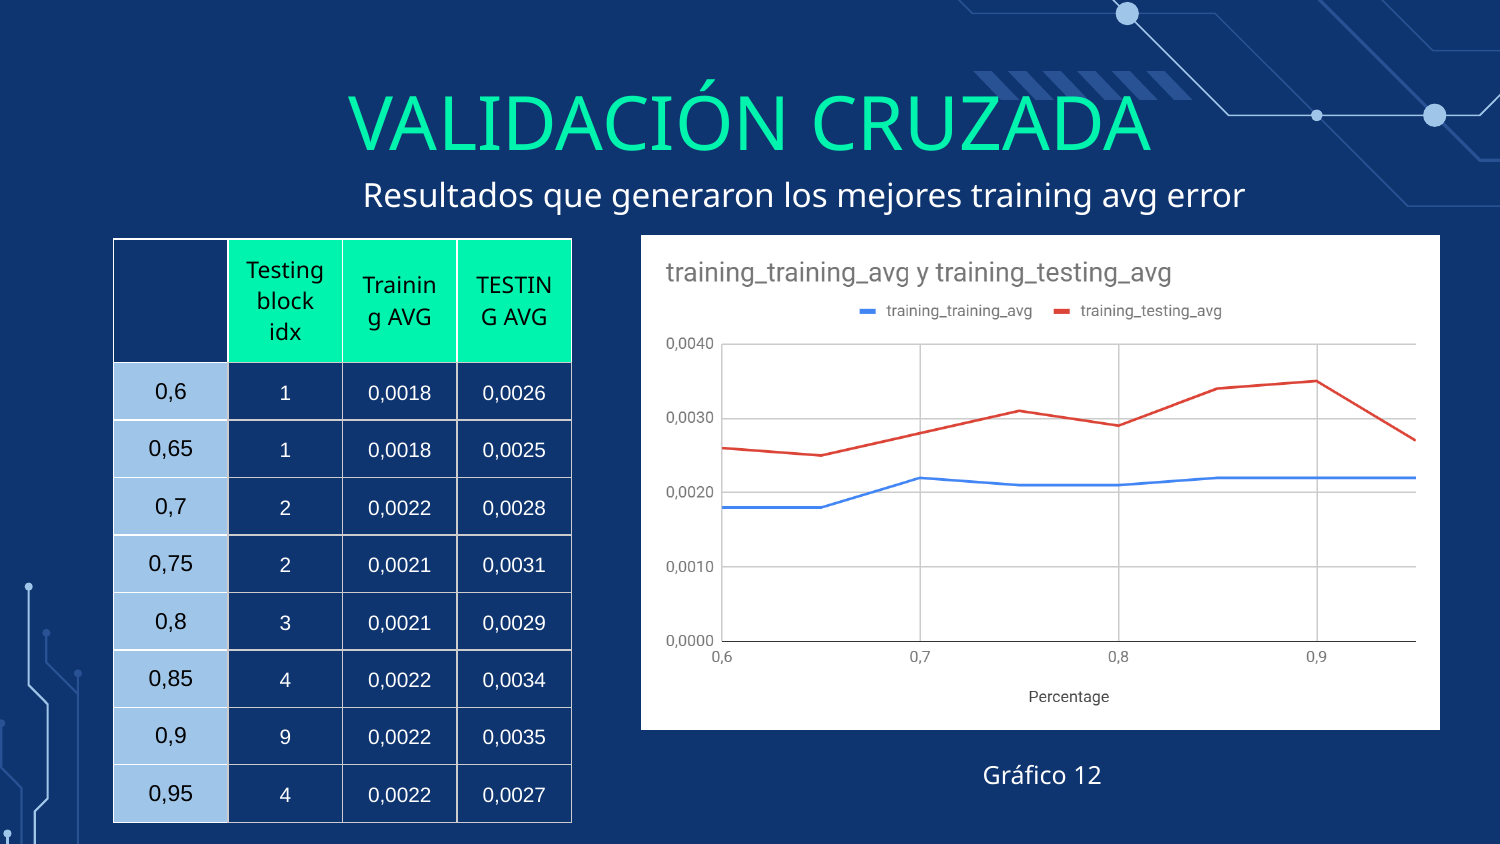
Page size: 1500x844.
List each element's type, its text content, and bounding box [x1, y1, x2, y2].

table_cell 0,6 [114, 363, 227, 419]
table_header [114, 240, 227, 362]
table_cell 0,0035 [458, 708, 571, 764]
table_cell 1 [229, 363, 342, 419]
table_cell 0,75 [114, 536, 227, 592]
table_cell 0,0022 [343, 478, 456, 534]
table_cell 0,0025 [458, 421, 571, 477]
table_cell 0,7 [114, 478, 227, 534]
table_cell 0,8 [114, 593, 227, 649]
table_cell 0,0031 [458, 536, 571, 592]
table_cell 0,0034 [458, 651, 571, 707]
table_cell 4 [229, 765, 342, 822]
table_cell 0,0022 [343, 708, 456, 764]
table_cell 0,0022 [343, 651, 456, 707]
table_cell 0,0029 [458, 593, 571, 649]
table_header Training AVG [343, 240, 456, 362]
table_cell 3 [229, 593, 342, 649]
subtitle Resultados que generaron los mejores training avg error [362, 168, 1254, 284]
table_cell 0,0027 [458, 765, 571, 822]
table_cell 0,0022 [343, 765, 456, 822]
table_cell 2 [229, 478, 342, 534]
table_cell 0,0018 [343, 363, 456, 419]
table_header Testing block idx [229, 240, 342, 362]
table_cell 0,0018 [343, 421, 456, 477]
table_header TESTING AVG [458, 284, 571, 362]
table_cell 2 [229, 536, 342, 592]
table_cell 0,0021 [343, 593, 456, 649]
table_cell 1 [229, 421, 342, 477]
table_cell 0,9 [114, 708, 227, 764]
table_cell 0,95 [114, 765, 227, 822]
table_cell 4 [229, 651, 342, 707]
table_cell 0,65 [114, 421, 227, 477]
table_cell 0,0028 [458, 478, 571, 534]
table_cell 0,0021 [343, 536, 456, 592]
title VALIDACIÓN CRUZADA [118, 75, 1382, 156]
text_box Gráfico 12 [724, 738, 1361, 813]
table_cell 0,0026 [458, 363, 571, 419]
picture [641, 235, 1441, 730]
table_cell 0,85 [114, 651, 227, 707]
table_cell 9 [229, 708, 342, 764]
